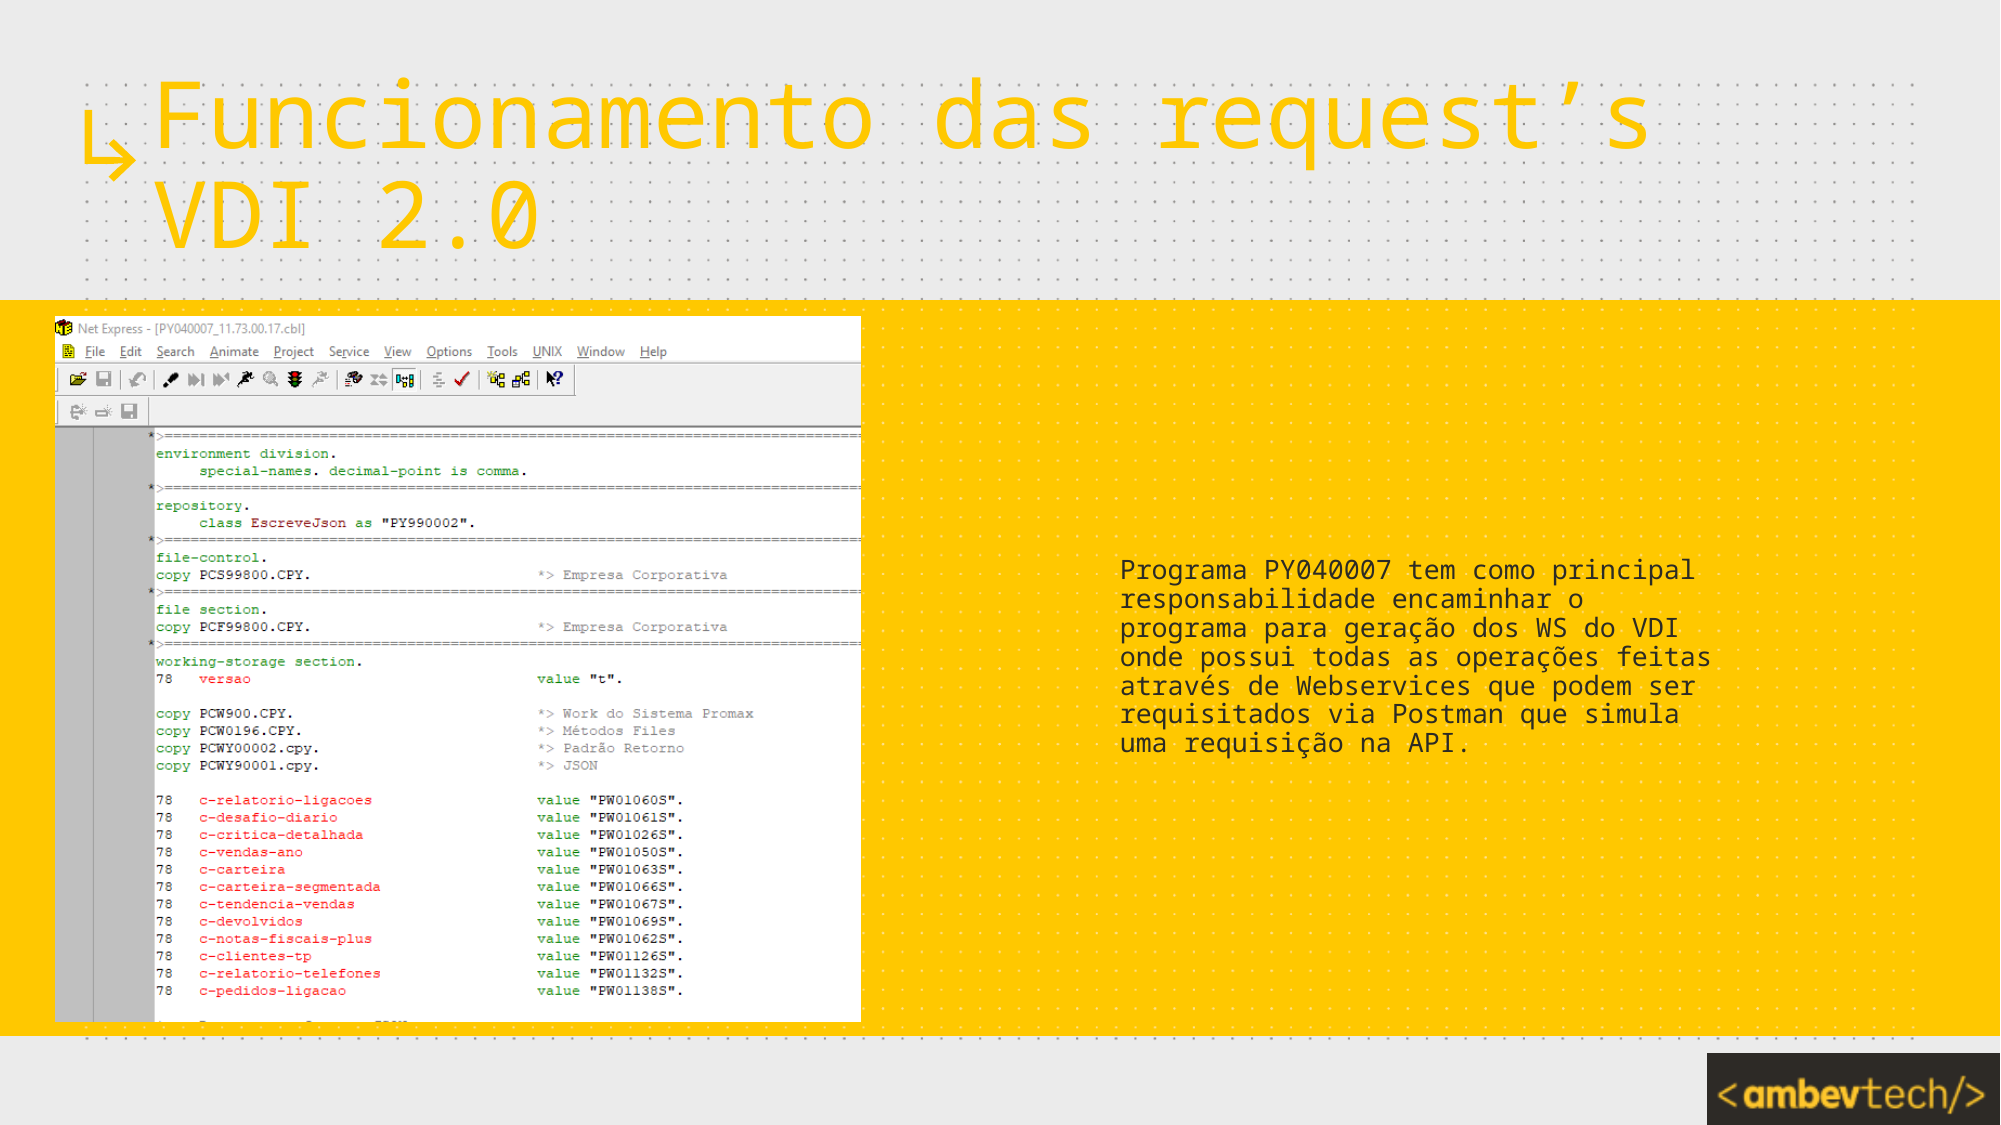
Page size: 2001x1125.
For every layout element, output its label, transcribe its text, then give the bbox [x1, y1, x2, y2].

text_box Programa PY040007 tem como principal responsabilidade encaminhar o programa para geração dos WS do VDI onde possui todas as operações feitas através de Webservices que podem ser requisitados via Postman que simula uma requisição na API. [1105, 549, 1737, 788]
text_box [1093, 399, 1448, 948]
text_box [1448, 461, 1933, 948]
picture [0, 0, 2000, 1125]
text_box [999, 382, 1513, 892]
title Funcionamento das request’s VDI 2.0 [137, 59, 1863, 278]
